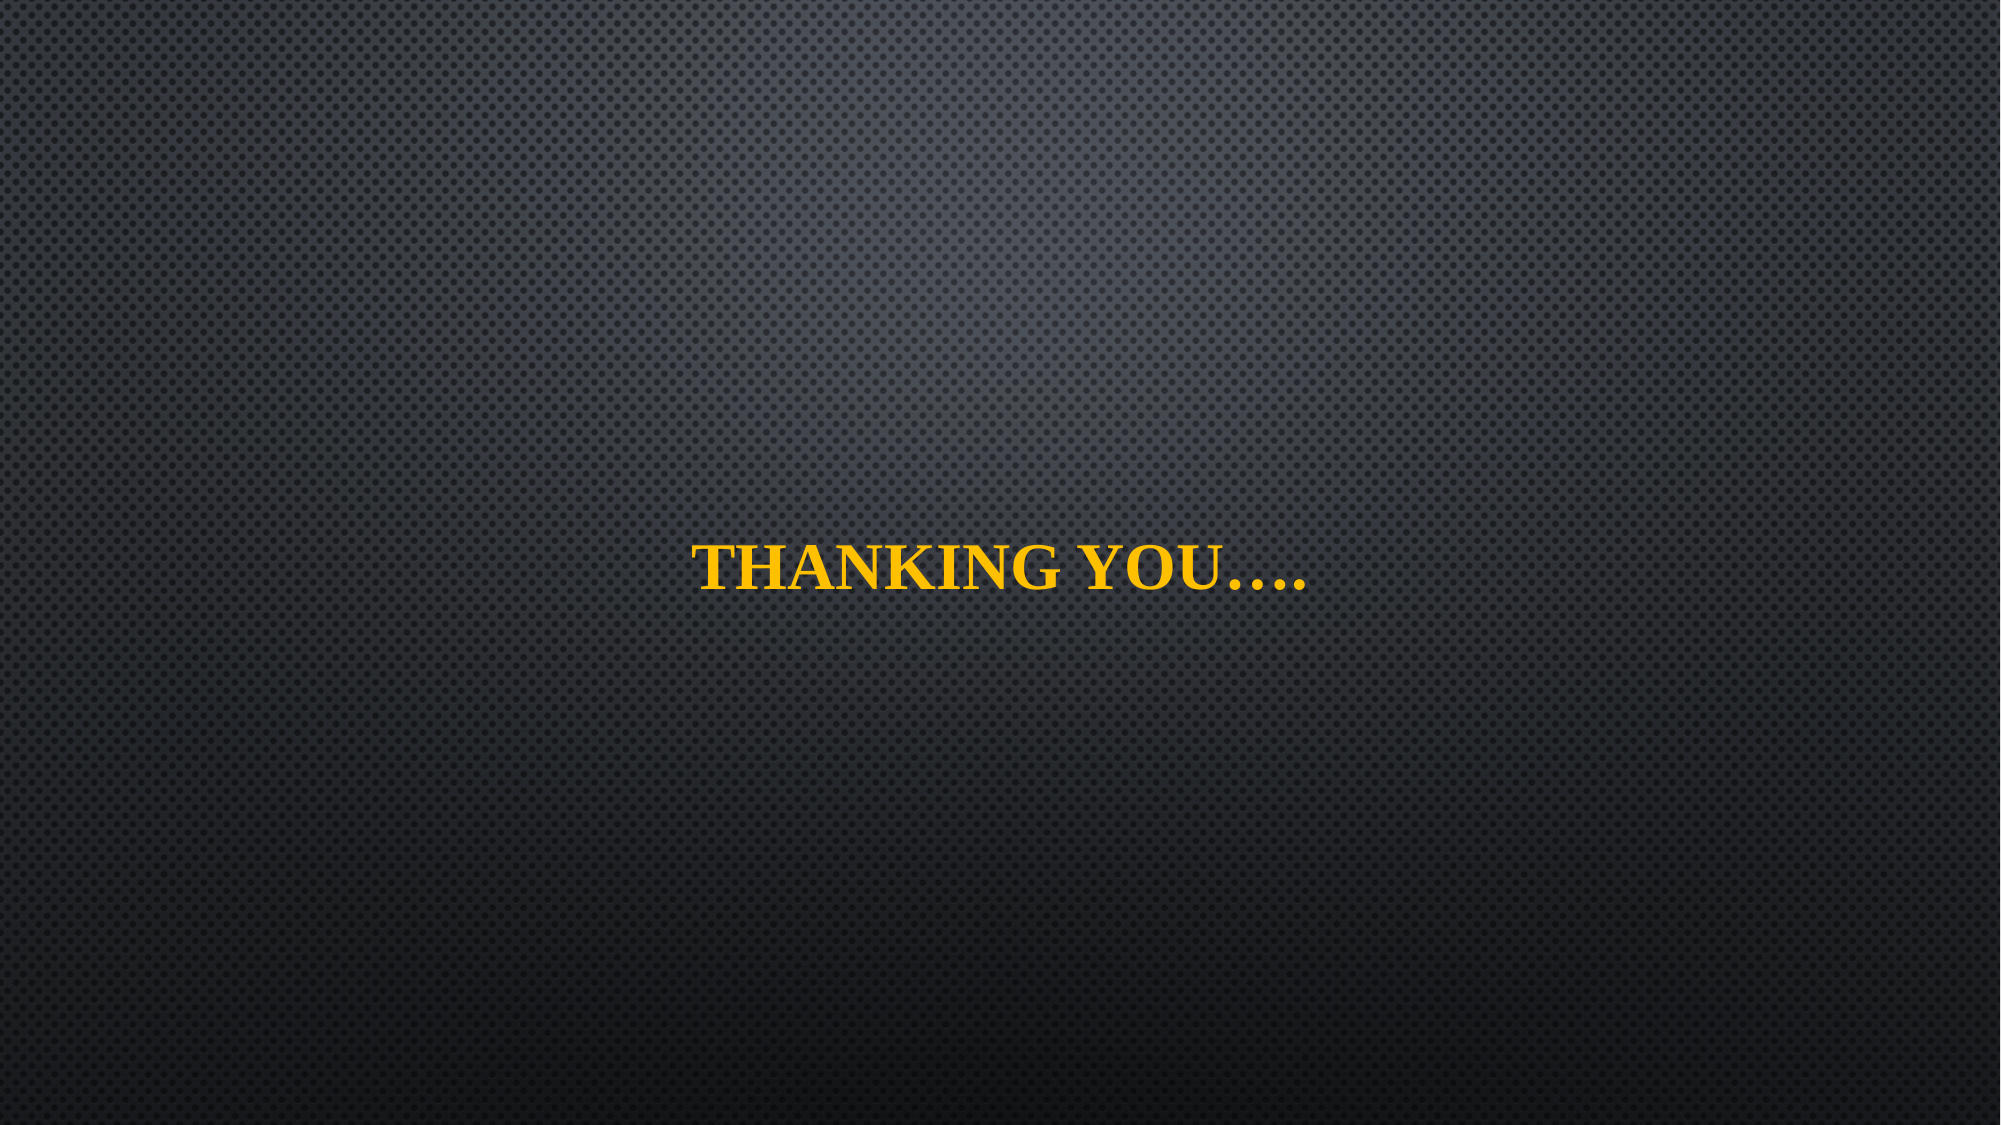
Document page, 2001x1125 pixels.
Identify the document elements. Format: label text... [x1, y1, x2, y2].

title THANKING YOU…. [582, 425, 1418, 700]
